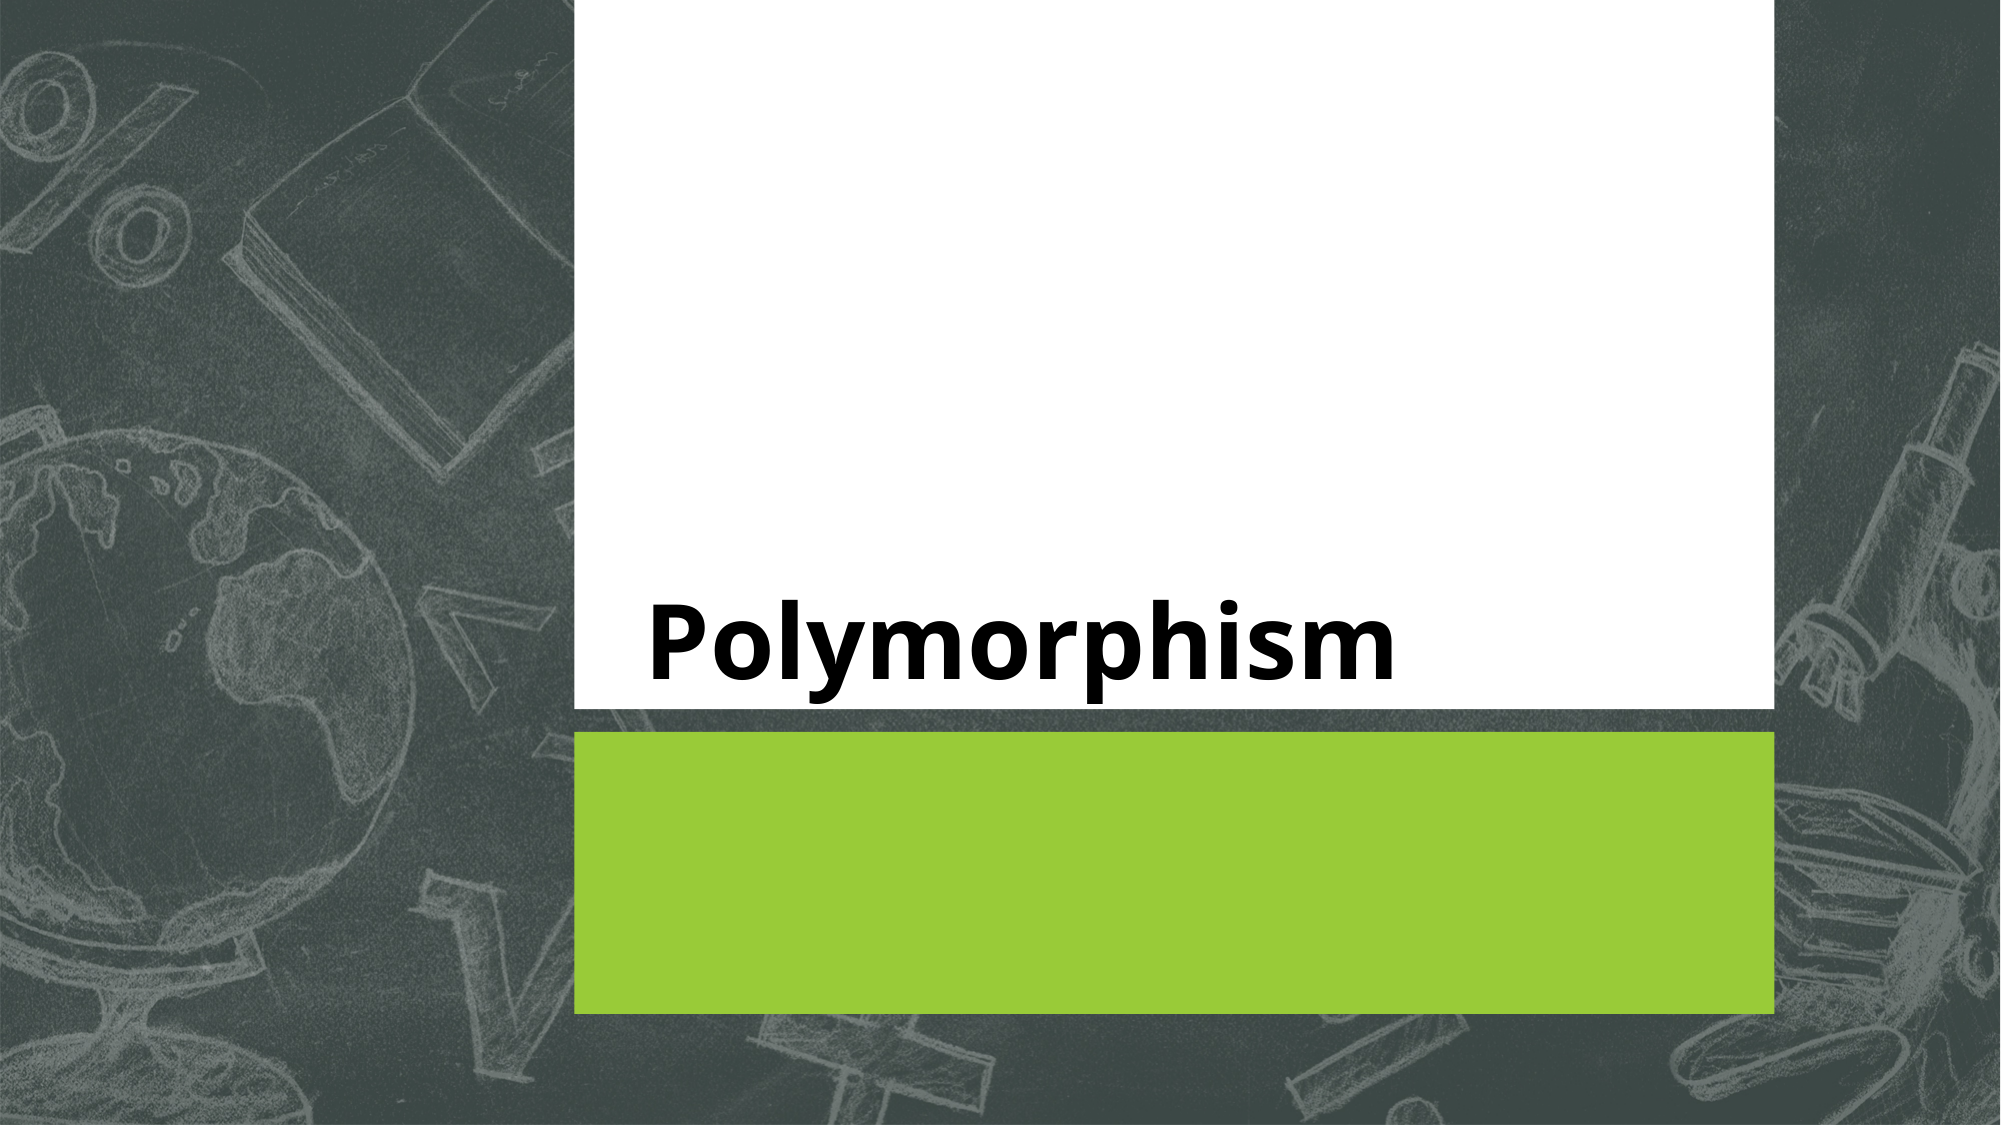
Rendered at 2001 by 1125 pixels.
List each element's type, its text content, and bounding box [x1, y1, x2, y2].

picture [0, 0, 2001, 1125]
title Polymorphism [629, 108, 1712, 710]
